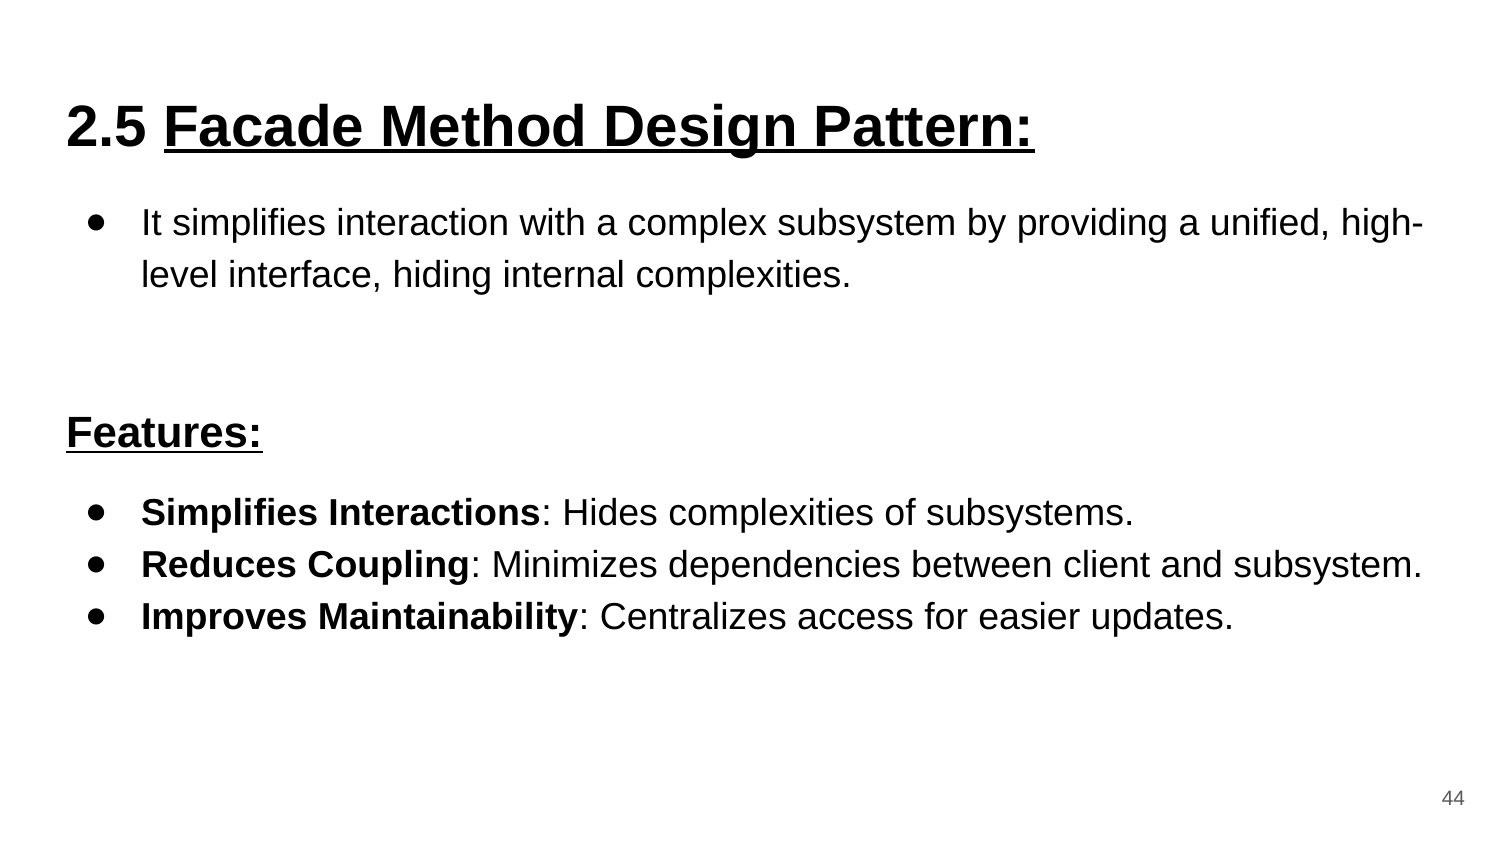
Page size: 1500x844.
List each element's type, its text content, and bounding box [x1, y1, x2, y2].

slide_number ‹#› [1389, 764, 1480, 830]
list It simplifies interaction with a complex subsystem by providing a unified, high-level interface, hiding internal complexities. Features: Simplifies Interactions: Hides complexities of subsystems. Reduces Coupling: Minimizes dependencies between client and subsystem. Improves Maintainability: Centralizes access for easier updates. [51, 176, 1449, 737]
title 2.5 Facade Method Design Pattern: [51, 72, 1449, 167]
